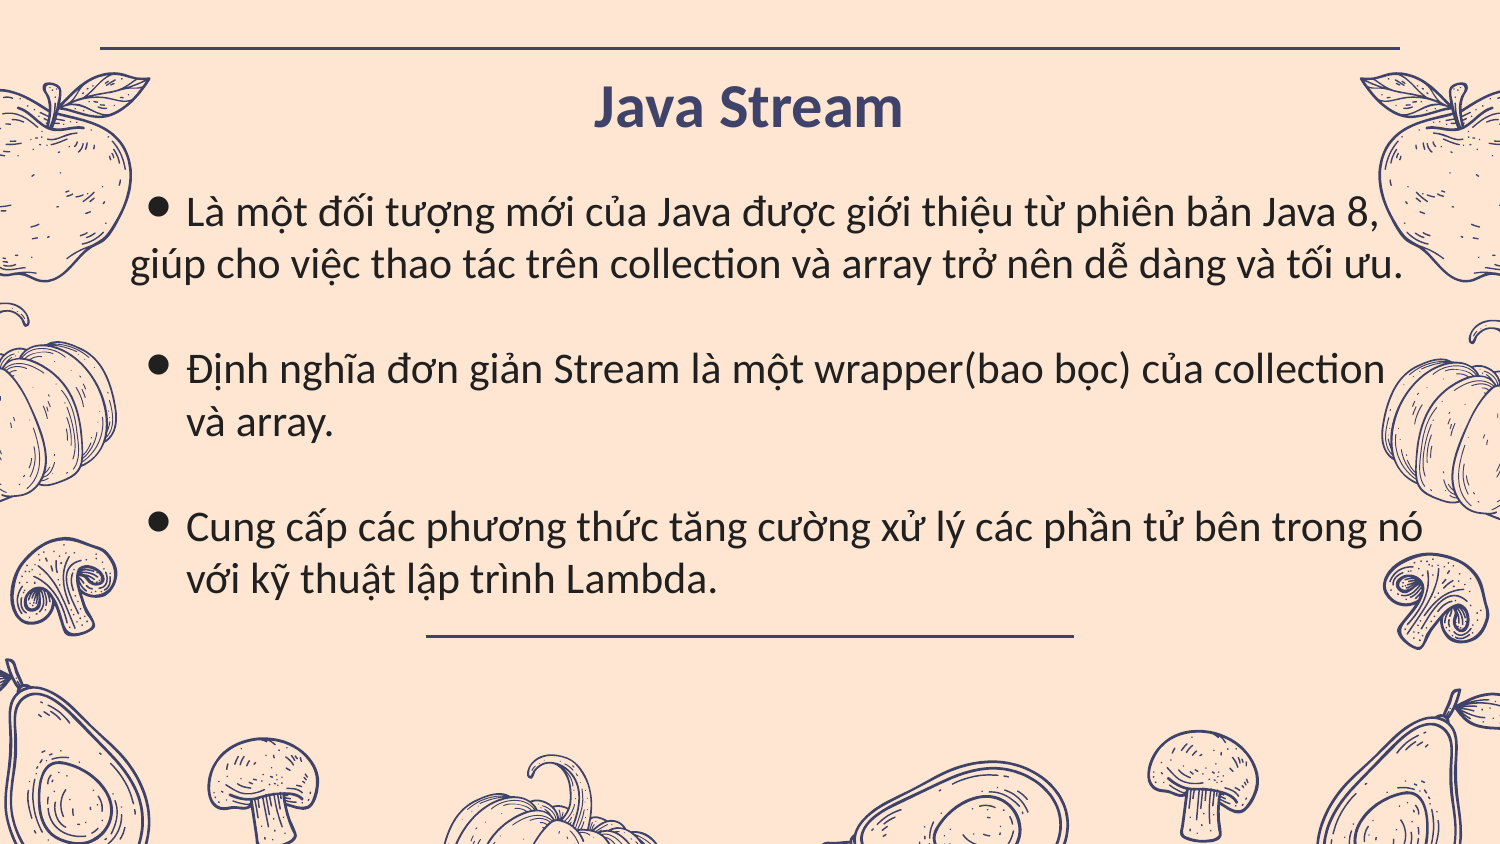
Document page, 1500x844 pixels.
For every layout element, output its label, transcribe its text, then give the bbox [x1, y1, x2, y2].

subtitle Là một đối tượng mới của Java được giới thiệu từ phiên bản Java 8, giúp cho việc thao tác trên collection và array trở nên dễ dàng và tối ưu. Định nghĩa đơn giản Stream là một wrapper(bao bọc) của collection và array. Cung cấp các phương thức tăng cường xử lý các phần tử bên trong nó với kỹ thuật lập trình Lambda. [114, 167, 1448, 623]
title Java Stream [171, 49, 1329, 125]
